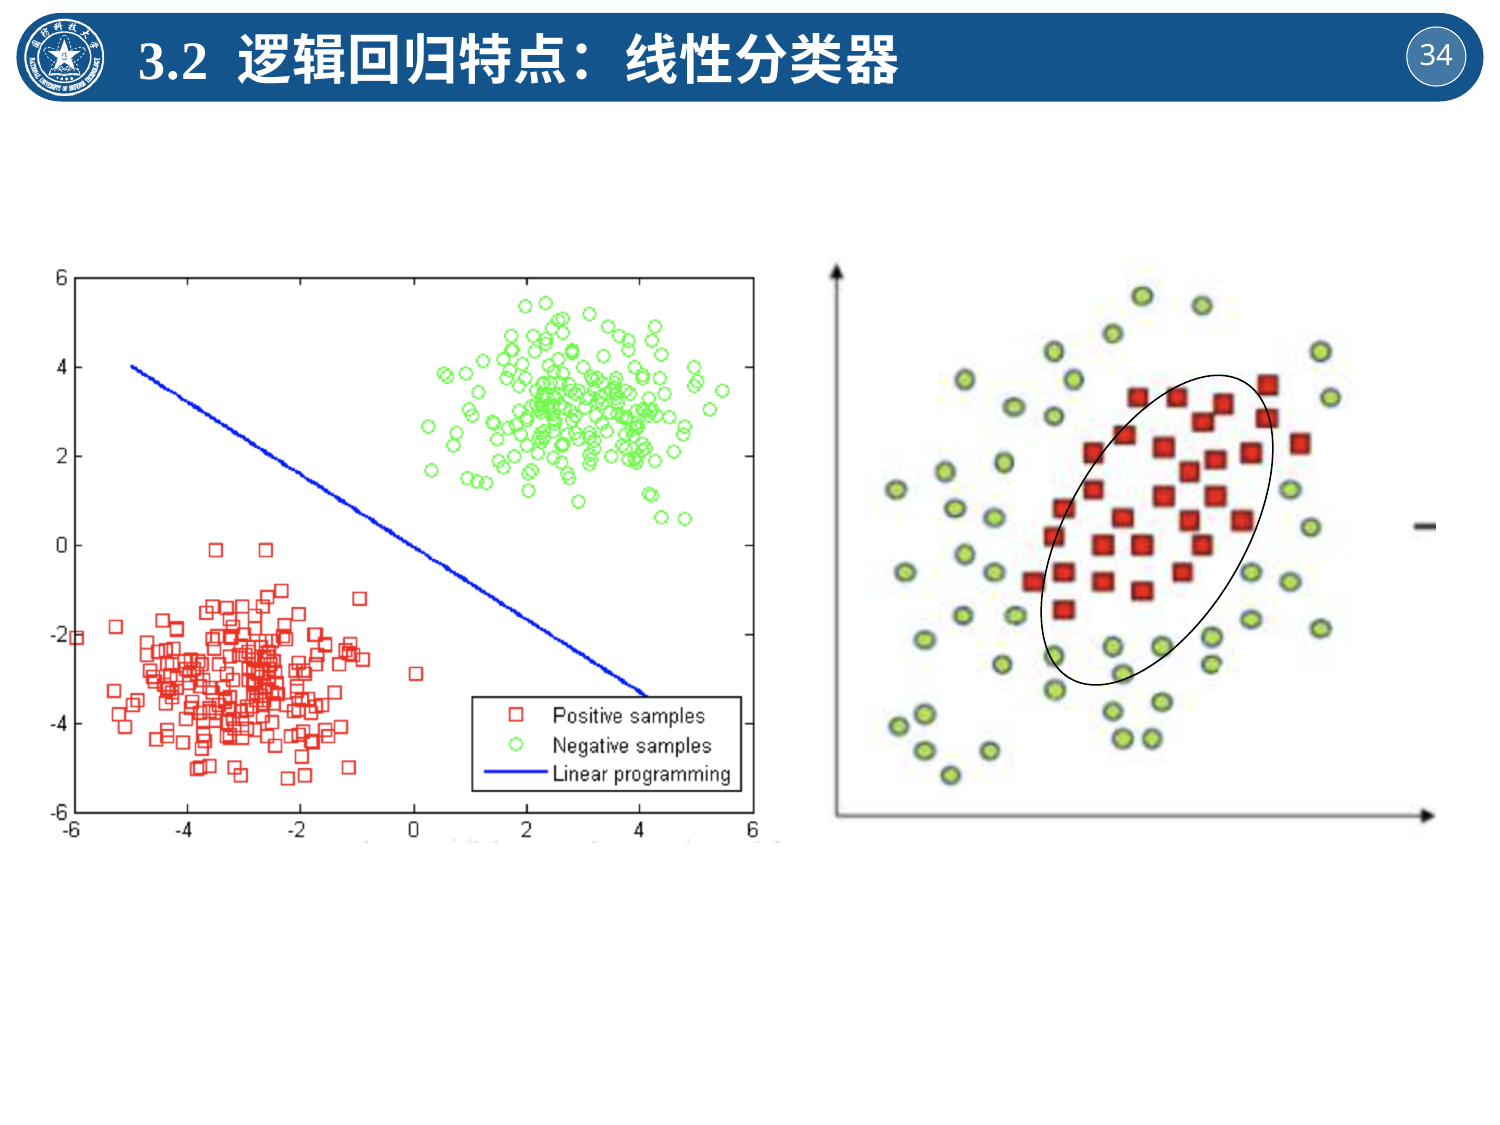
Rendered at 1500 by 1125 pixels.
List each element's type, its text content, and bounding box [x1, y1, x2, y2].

picture [809, 219, 1437, 839]
picture [16, 9, 111, 104]
title 3.2 逻辑回归特点：线性分类器 [123, 17, 1237, 221]
picture [40, 255, 790, 843]
